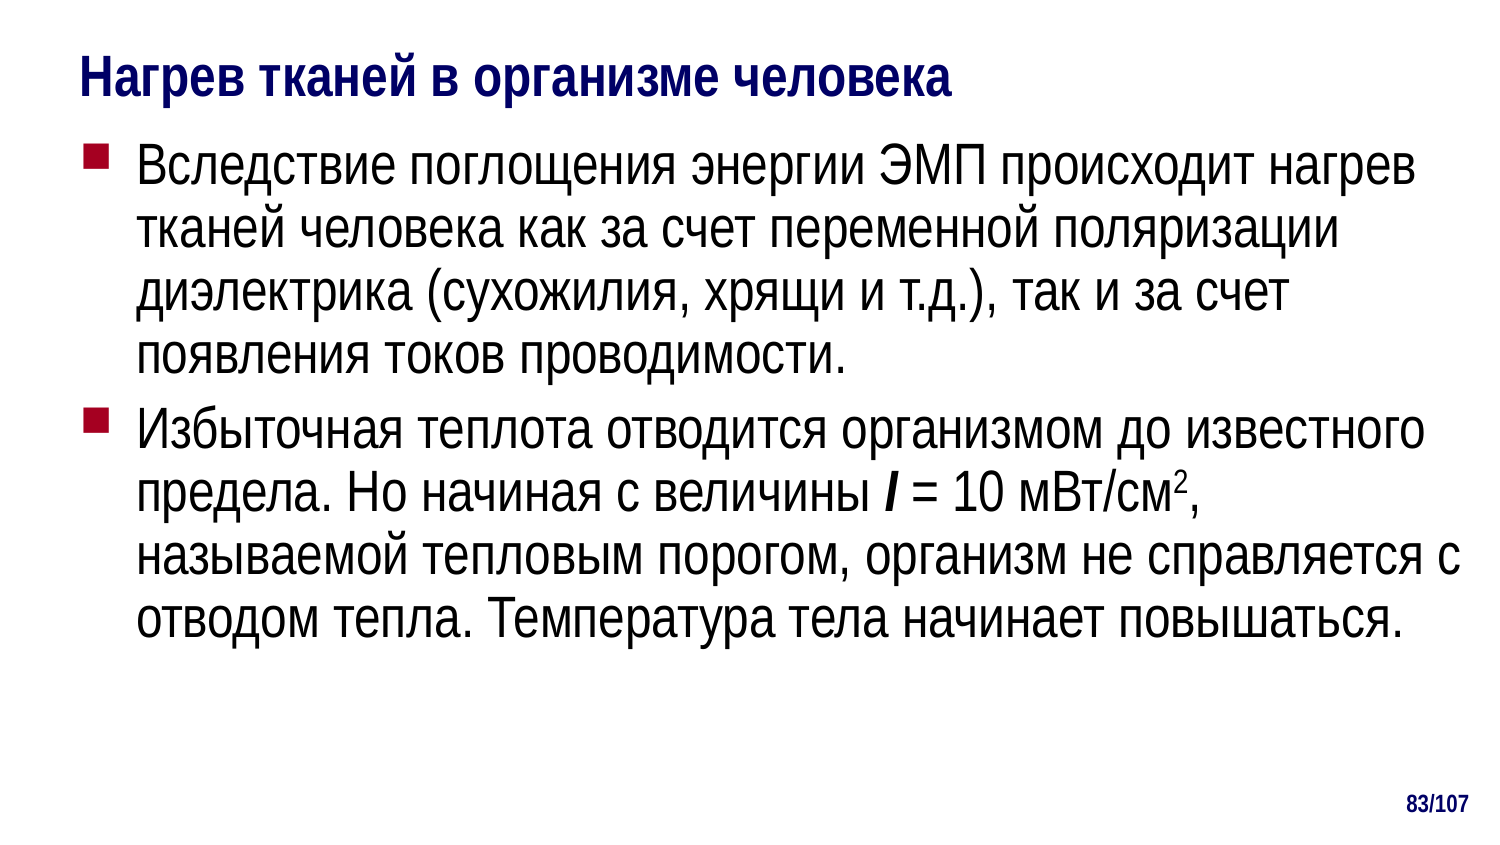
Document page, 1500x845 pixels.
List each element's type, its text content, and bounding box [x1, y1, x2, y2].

list Вследствие поглощения энергии ЭМП происходит нагрев тканей человека как за счет переменной поляризации диэлектрика (сухожилия, хрящи и т.д.), так и за счет появления токов проводимости. Избыточная теплота отводится организмом до известного предела. Но начиная с величины I = 10 мВт/см2, называемой тепловым порогом, организм не справляется с отводом тепла. Температура тела начинает повышаться. [64, 126, 1483, 789]
title Нагрев тканей в организме человека [64, 32, 1483, 115]
